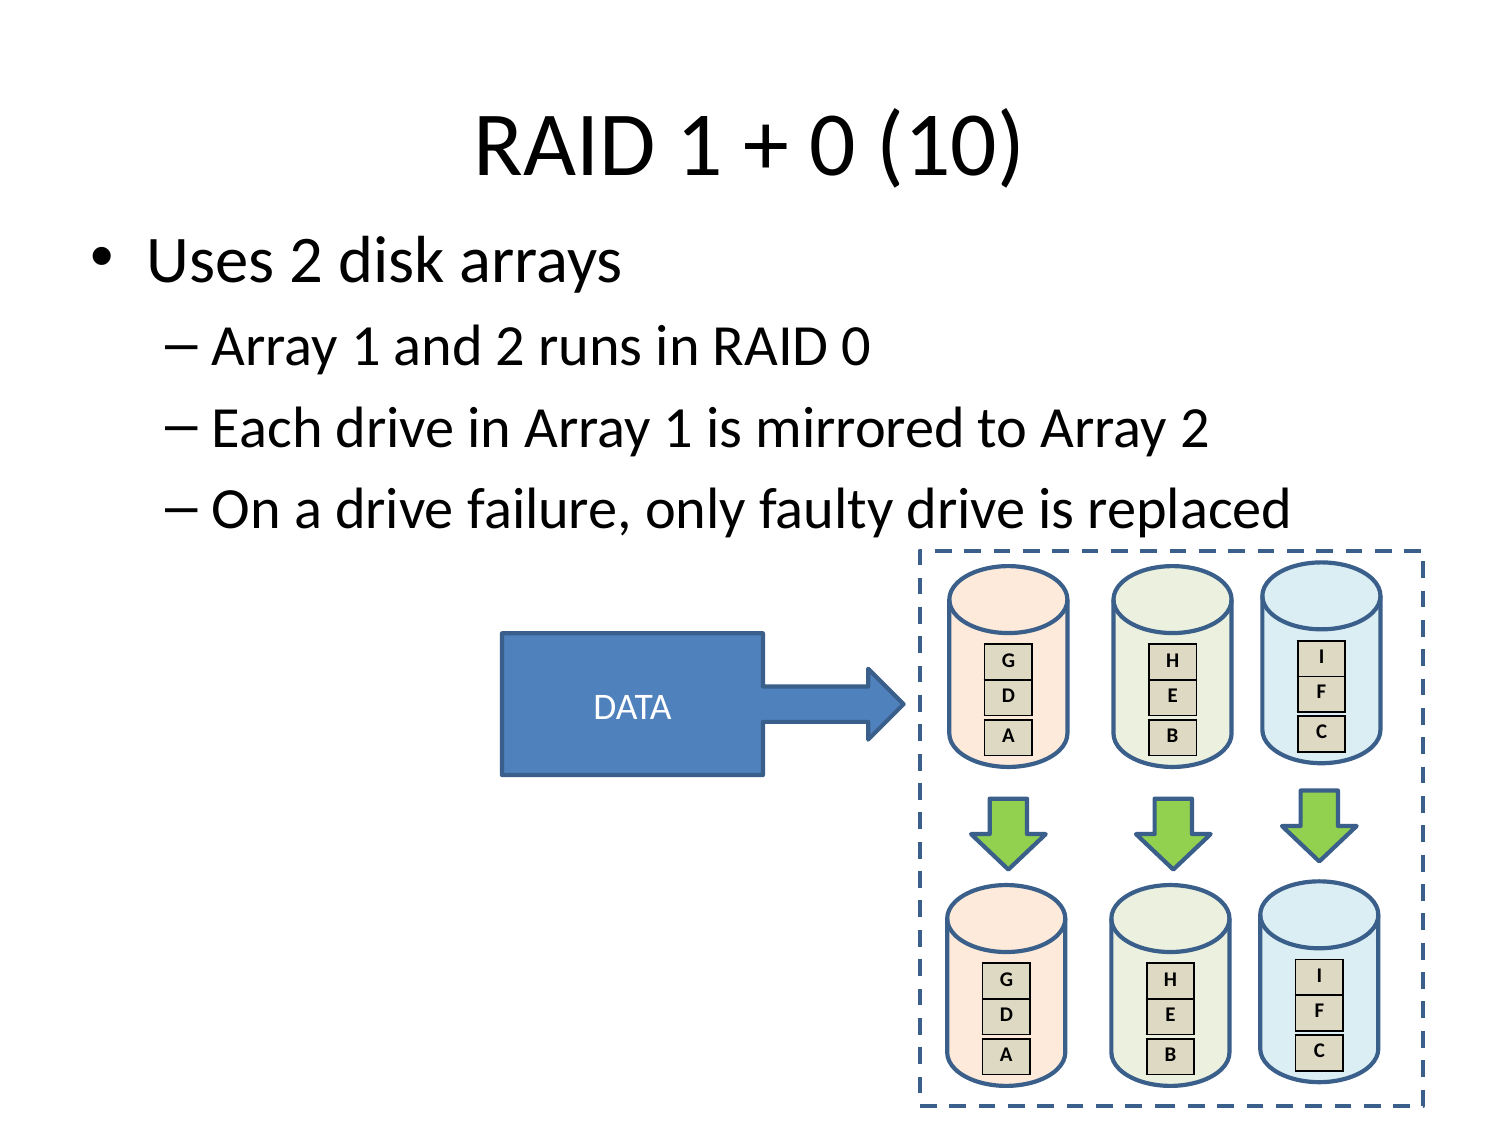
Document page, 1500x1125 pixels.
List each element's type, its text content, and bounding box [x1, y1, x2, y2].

table_header E [1148, 1000, 1193, 1034]
text_box [969, 796, 1048, 872]
text_box [945, 882, 1068, 1089]
table_header H [1148, 964, 1193, 998]
table_header D [983, 1000, 1029, 1034]
table_header G [985, 645, 1031, 679]
table_header A [983, 1040, 1029, 1074]
text_box [1260, 560, 1383, 766]
table_header C [1299, 717, 1344, 751]
text_box [1258, 879, 1381, 1085]
text_box [1109, 882, 1232, 1089]
table_header H [1150, 645, 1196, 679]
text_box [1111, 564, 1234, 770]
table_header F [1296, 996, 1342, 1030]
table_header I [1299, 642, 1344, 676]
table_header I [1296, 960, 1342, 994]
table_header E [1150, 681, 1196, 715]
table_header F [1299, 677, 1344, 711]
table_header C [1296, 1036, 1342, 1070]
text_box [918, 549, 1425, 1108]
list Uses 2 disk arrays Array 1 and 2 runs in RAID 0 Each drive in Array 1 is mirrored to Array 2 On a drive failure, only faulty drive is replaced [75, 208, 1425, 951]
text_box [1280, 788, 1359, 863]
table_header D [985, 681, 1031, 715]
table_header B [1148, 1040, 1193, 1074]
text_box [1134, 796, 1213, 872]
table_header A [985, 721, 1031, 755]
table_header B [1150, 721, 1196, 755]
table_header G [983, 964, 1029, 998]
text_box DATA [499, 631, 906, 778]
title RAID 1 + 0 (10) [75, 45, 1425, 208]
text_box [947, 564, 1070, 770]
